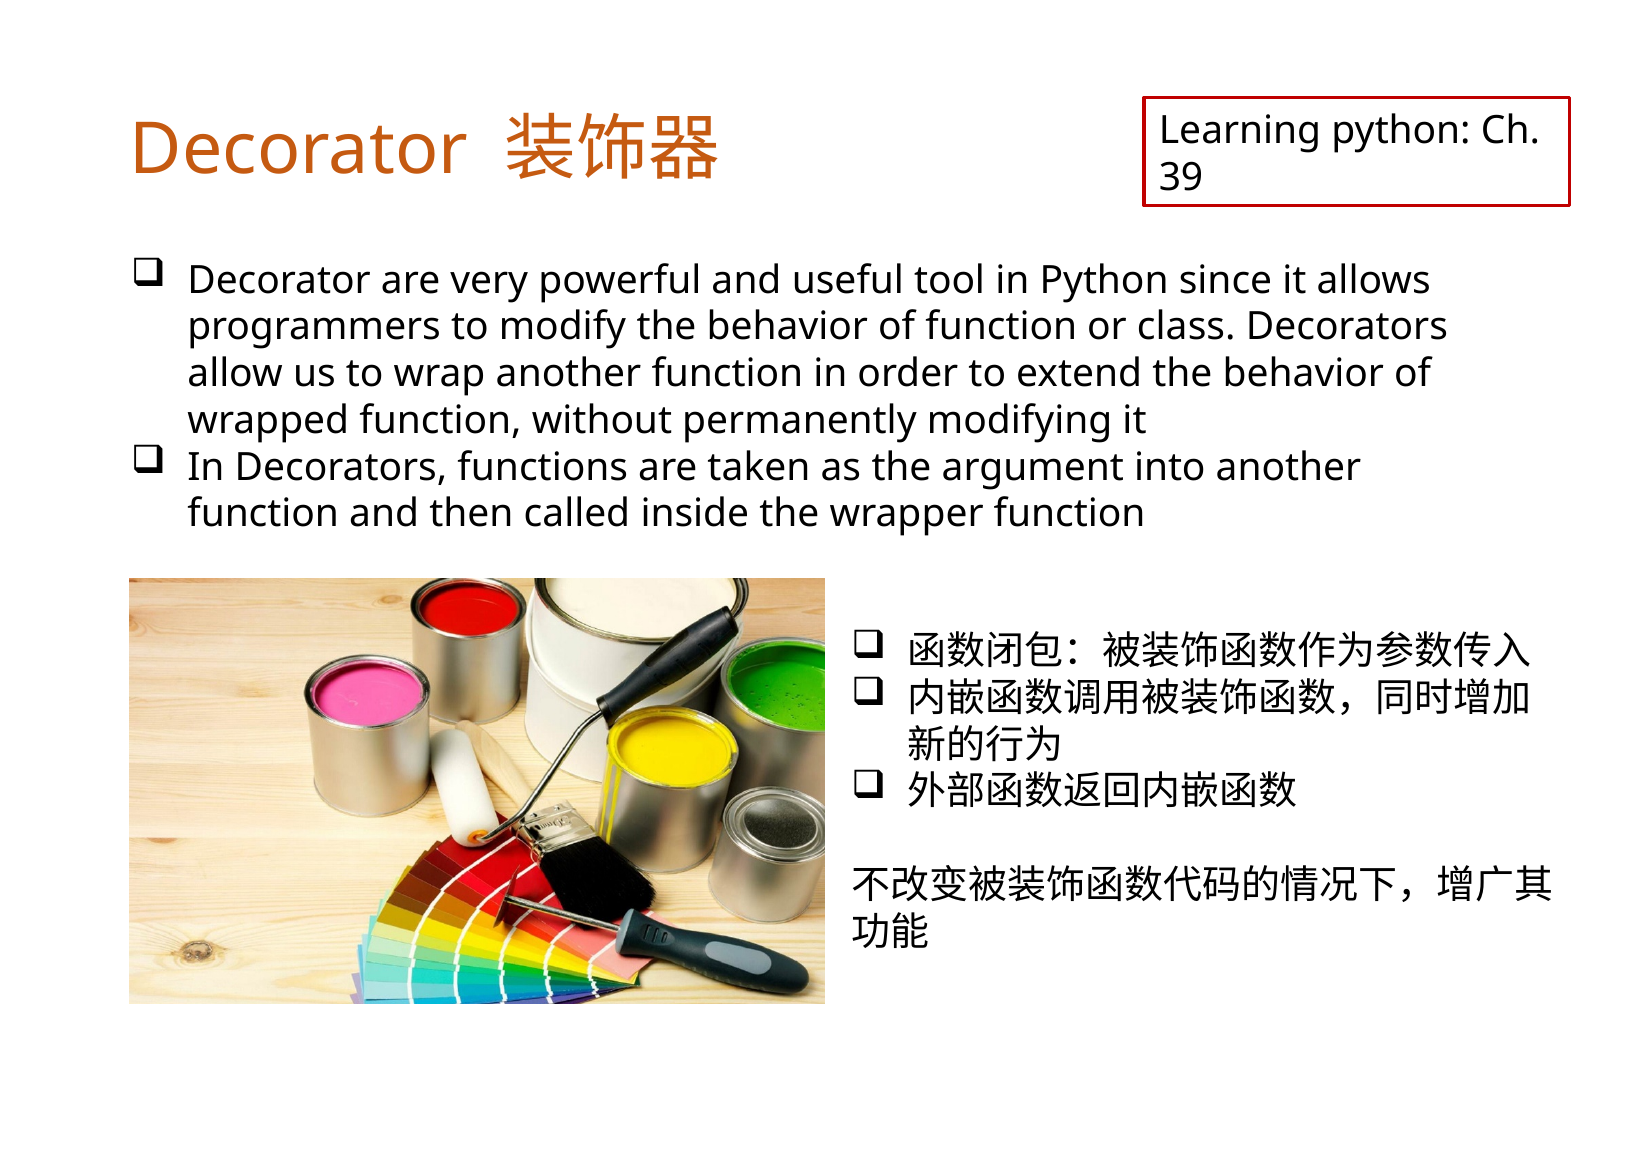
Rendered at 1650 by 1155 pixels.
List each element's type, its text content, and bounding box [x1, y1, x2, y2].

text_box Learning python: Ch. 39 [1143, 97, 1570, 206]
text_box 函数闭包：被装饰函数作为参数传入 内嵌函数调用被装饰函数，同时增加新的行为 外部函数返回内嵌函数 不改变被装饰函数代码的情况下，增广其功能 [836, 618, 1585, 961]
picture [129, 578, 825, 1004]
text_box Decorator are very powerful and useful tool in Python since it allows programmers to modify the behavior of function or class. Decorators allow us to wrap another function in order to extend the behavior of wrapped function, without permanently modifying it In Decorators, functions are taken as the argument into another function and then called inside the wrapper function [116, 246, 1511, 543]
text_box Decorator 装饰器 [115, 94, 735, 196]
